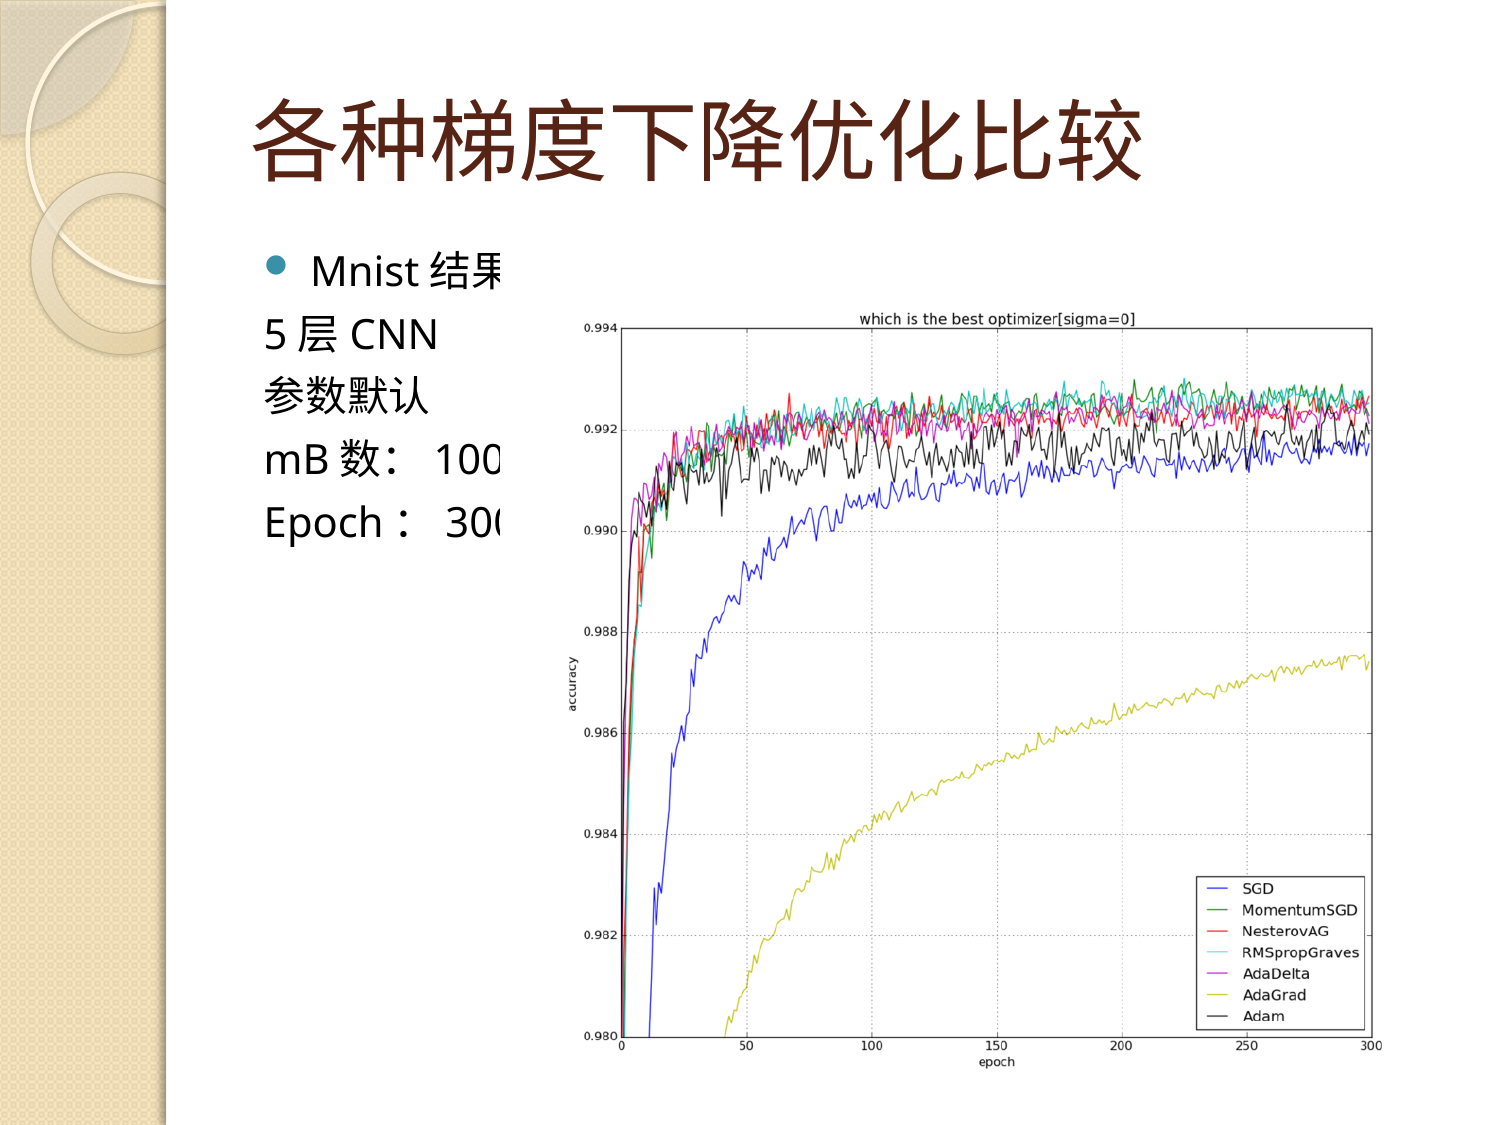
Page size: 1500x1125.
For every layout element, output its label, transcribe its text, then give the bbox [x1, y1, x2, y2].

picture [499, 239, 1469, 1125]
title 各种梯度下降优化比较 [235, 45, 1466, 233]
list Mnist结果 5层CNN 参数默认 mB数：100 Epoch：300 [235, 237, 500, 1025]
